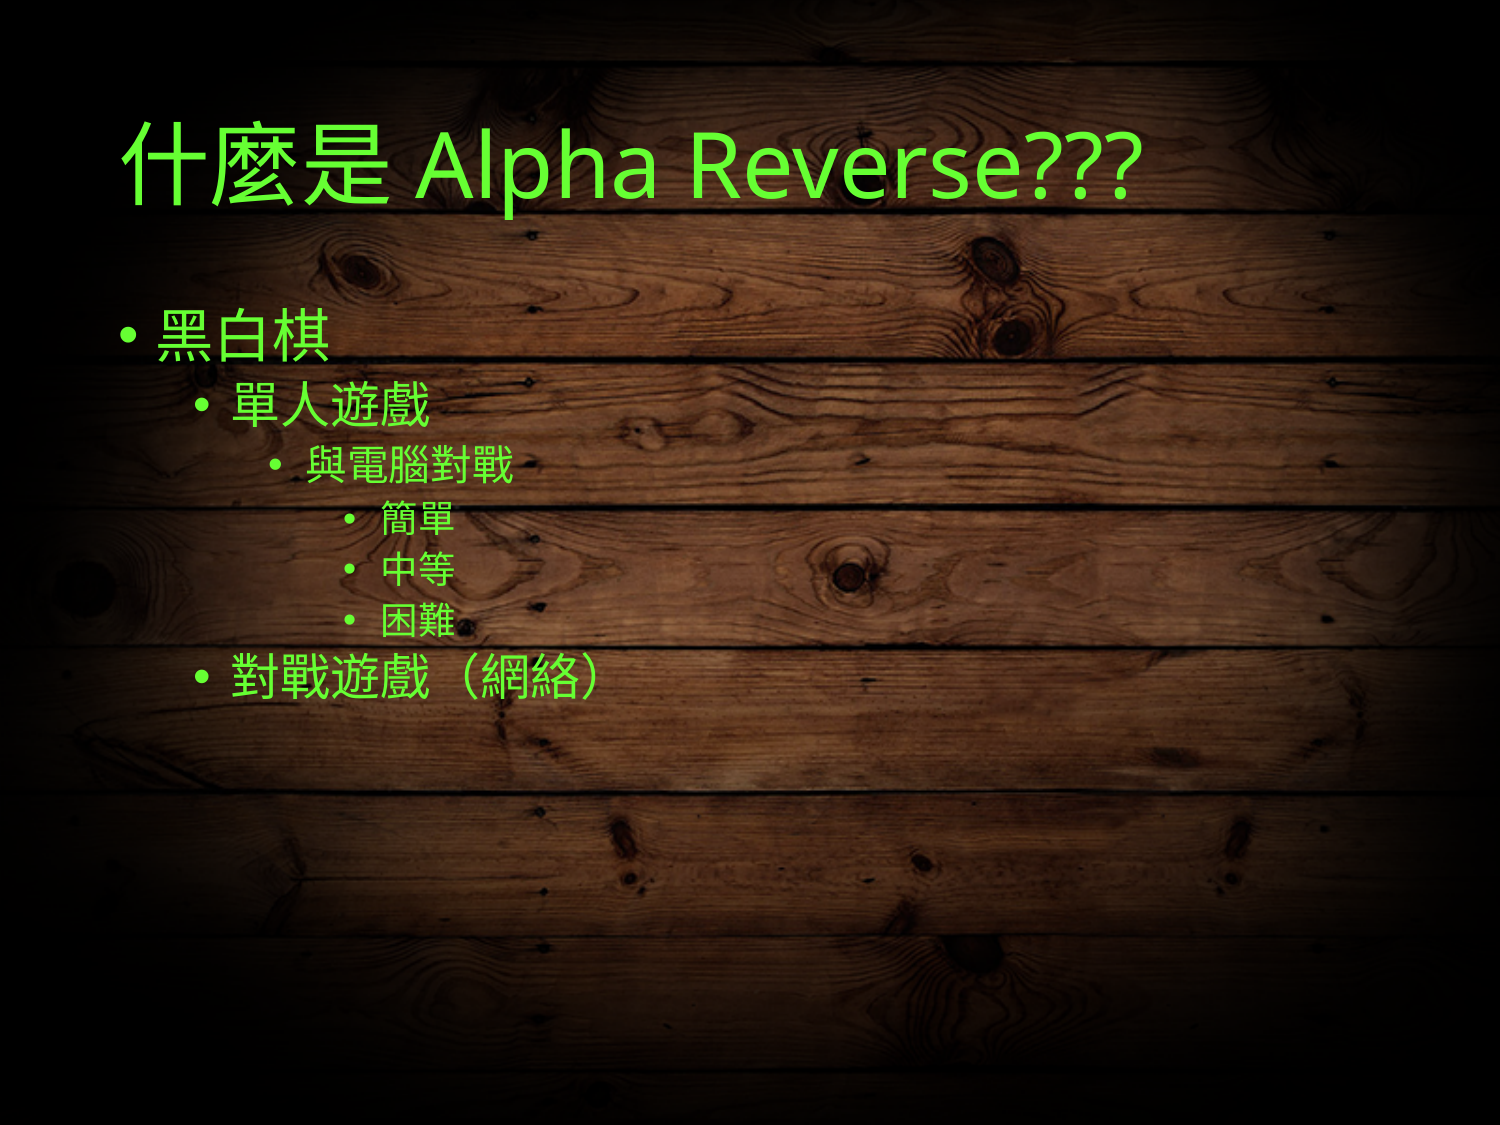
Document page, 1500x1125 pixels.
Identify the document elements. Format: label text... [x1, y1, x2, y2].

title 什麼是Alpha Reverse??? [103, 59, 1397, 278]
picture [0, 0, 1500, 1125]
list 黑白棋 單人遊戲 與電腦對戰 簡單 中等 困難 對戰遊戲（網絡） [103, 299, 1397, 1014]
